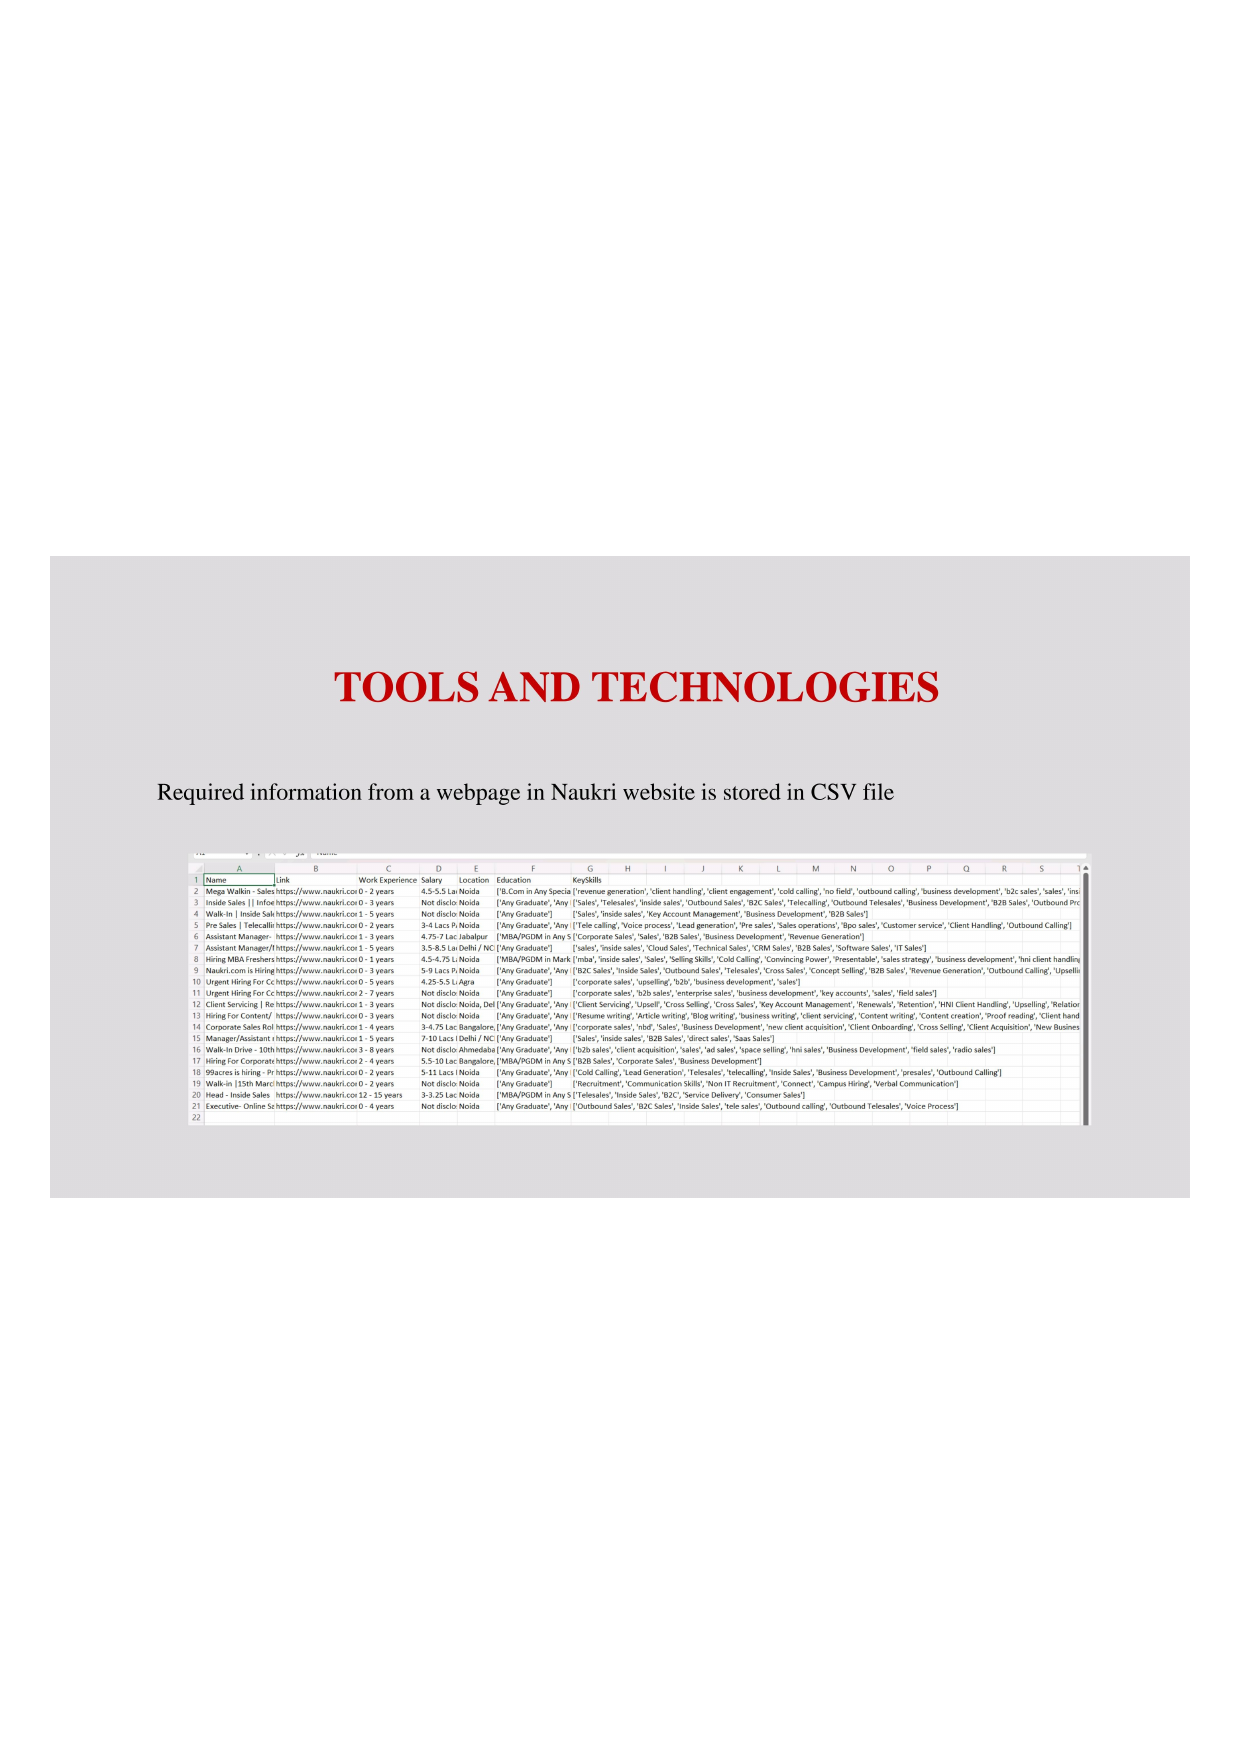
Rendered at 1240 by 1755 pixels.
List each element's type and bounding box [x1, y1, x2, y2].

picture [49, 556, 1190, 1198]
